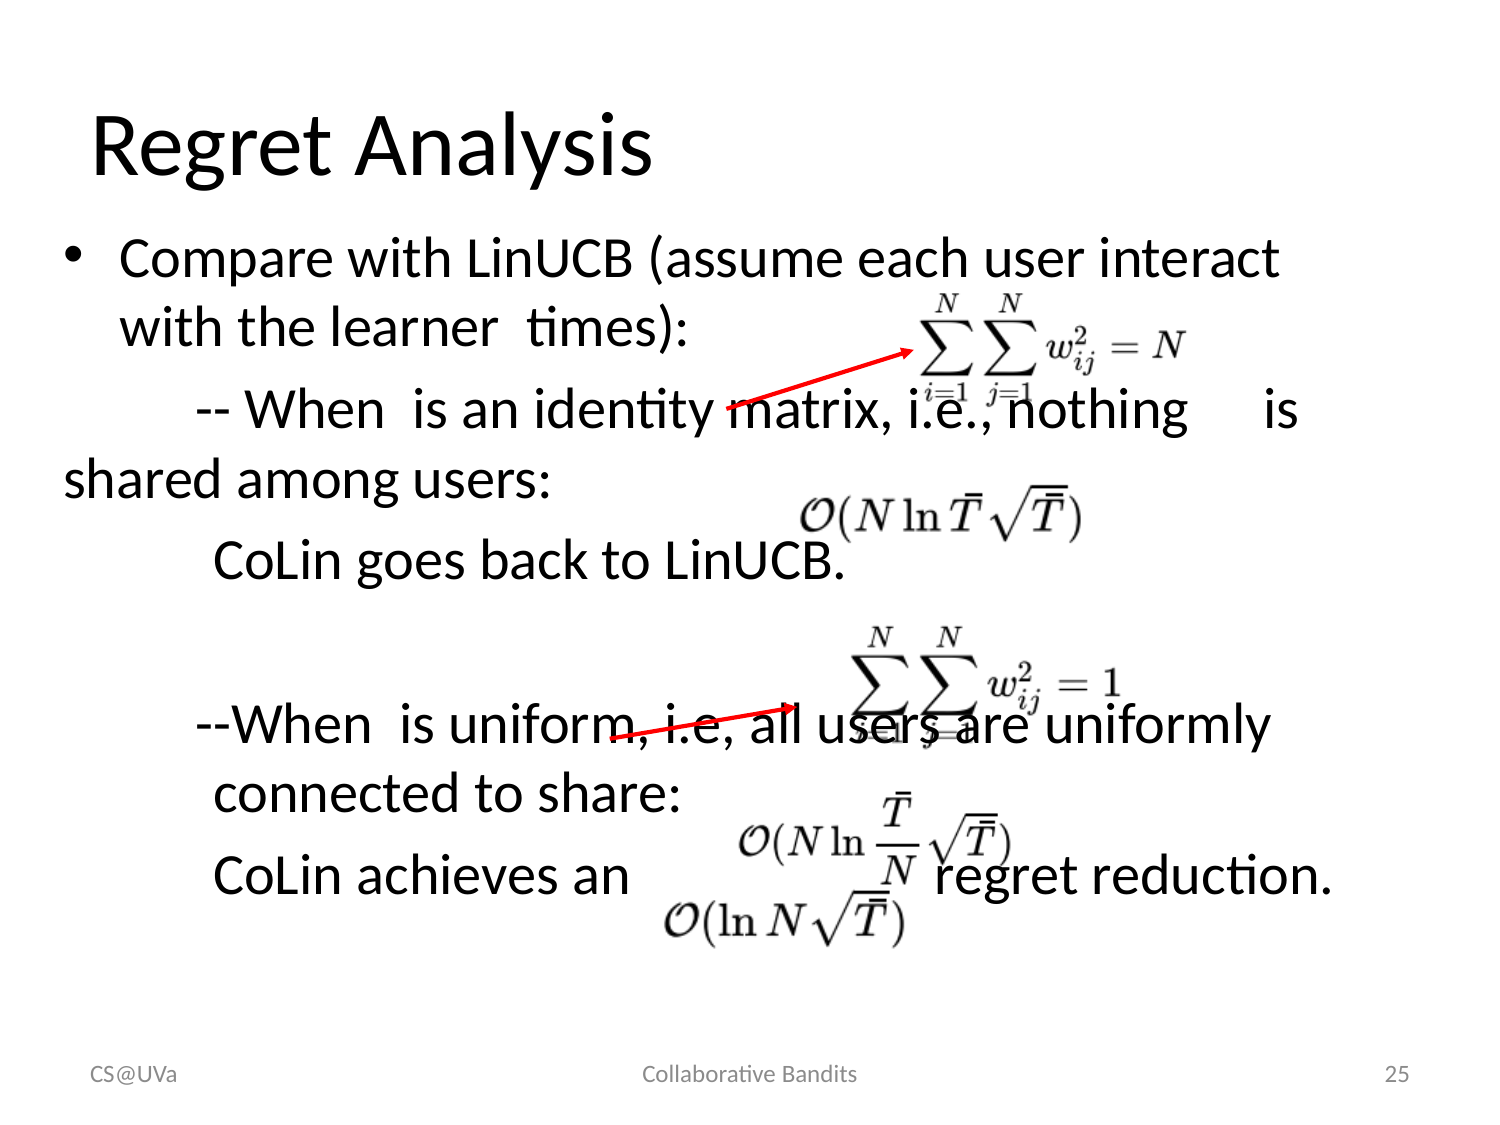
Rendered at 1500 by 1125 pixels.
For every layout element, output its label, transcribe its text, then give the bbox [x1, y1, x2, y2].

slide_number 24 [1074, 1042, 1425, 1103]
slide_number CS@UVa [75, 1042, 425, 1103]
picture [790, 479, 1090, 547]
picture [655, 788, 1016, 951]
picture [913, 288, 1190, 412]
title Regret Analysis [75, 45, 1425, 233]
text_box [609, 706, 798, 739]
picture [844, 620, 1127, 754]
footer Collaborative Bandits [512, 1042, 988, 1103]
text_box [726, 349, 908, 410]
